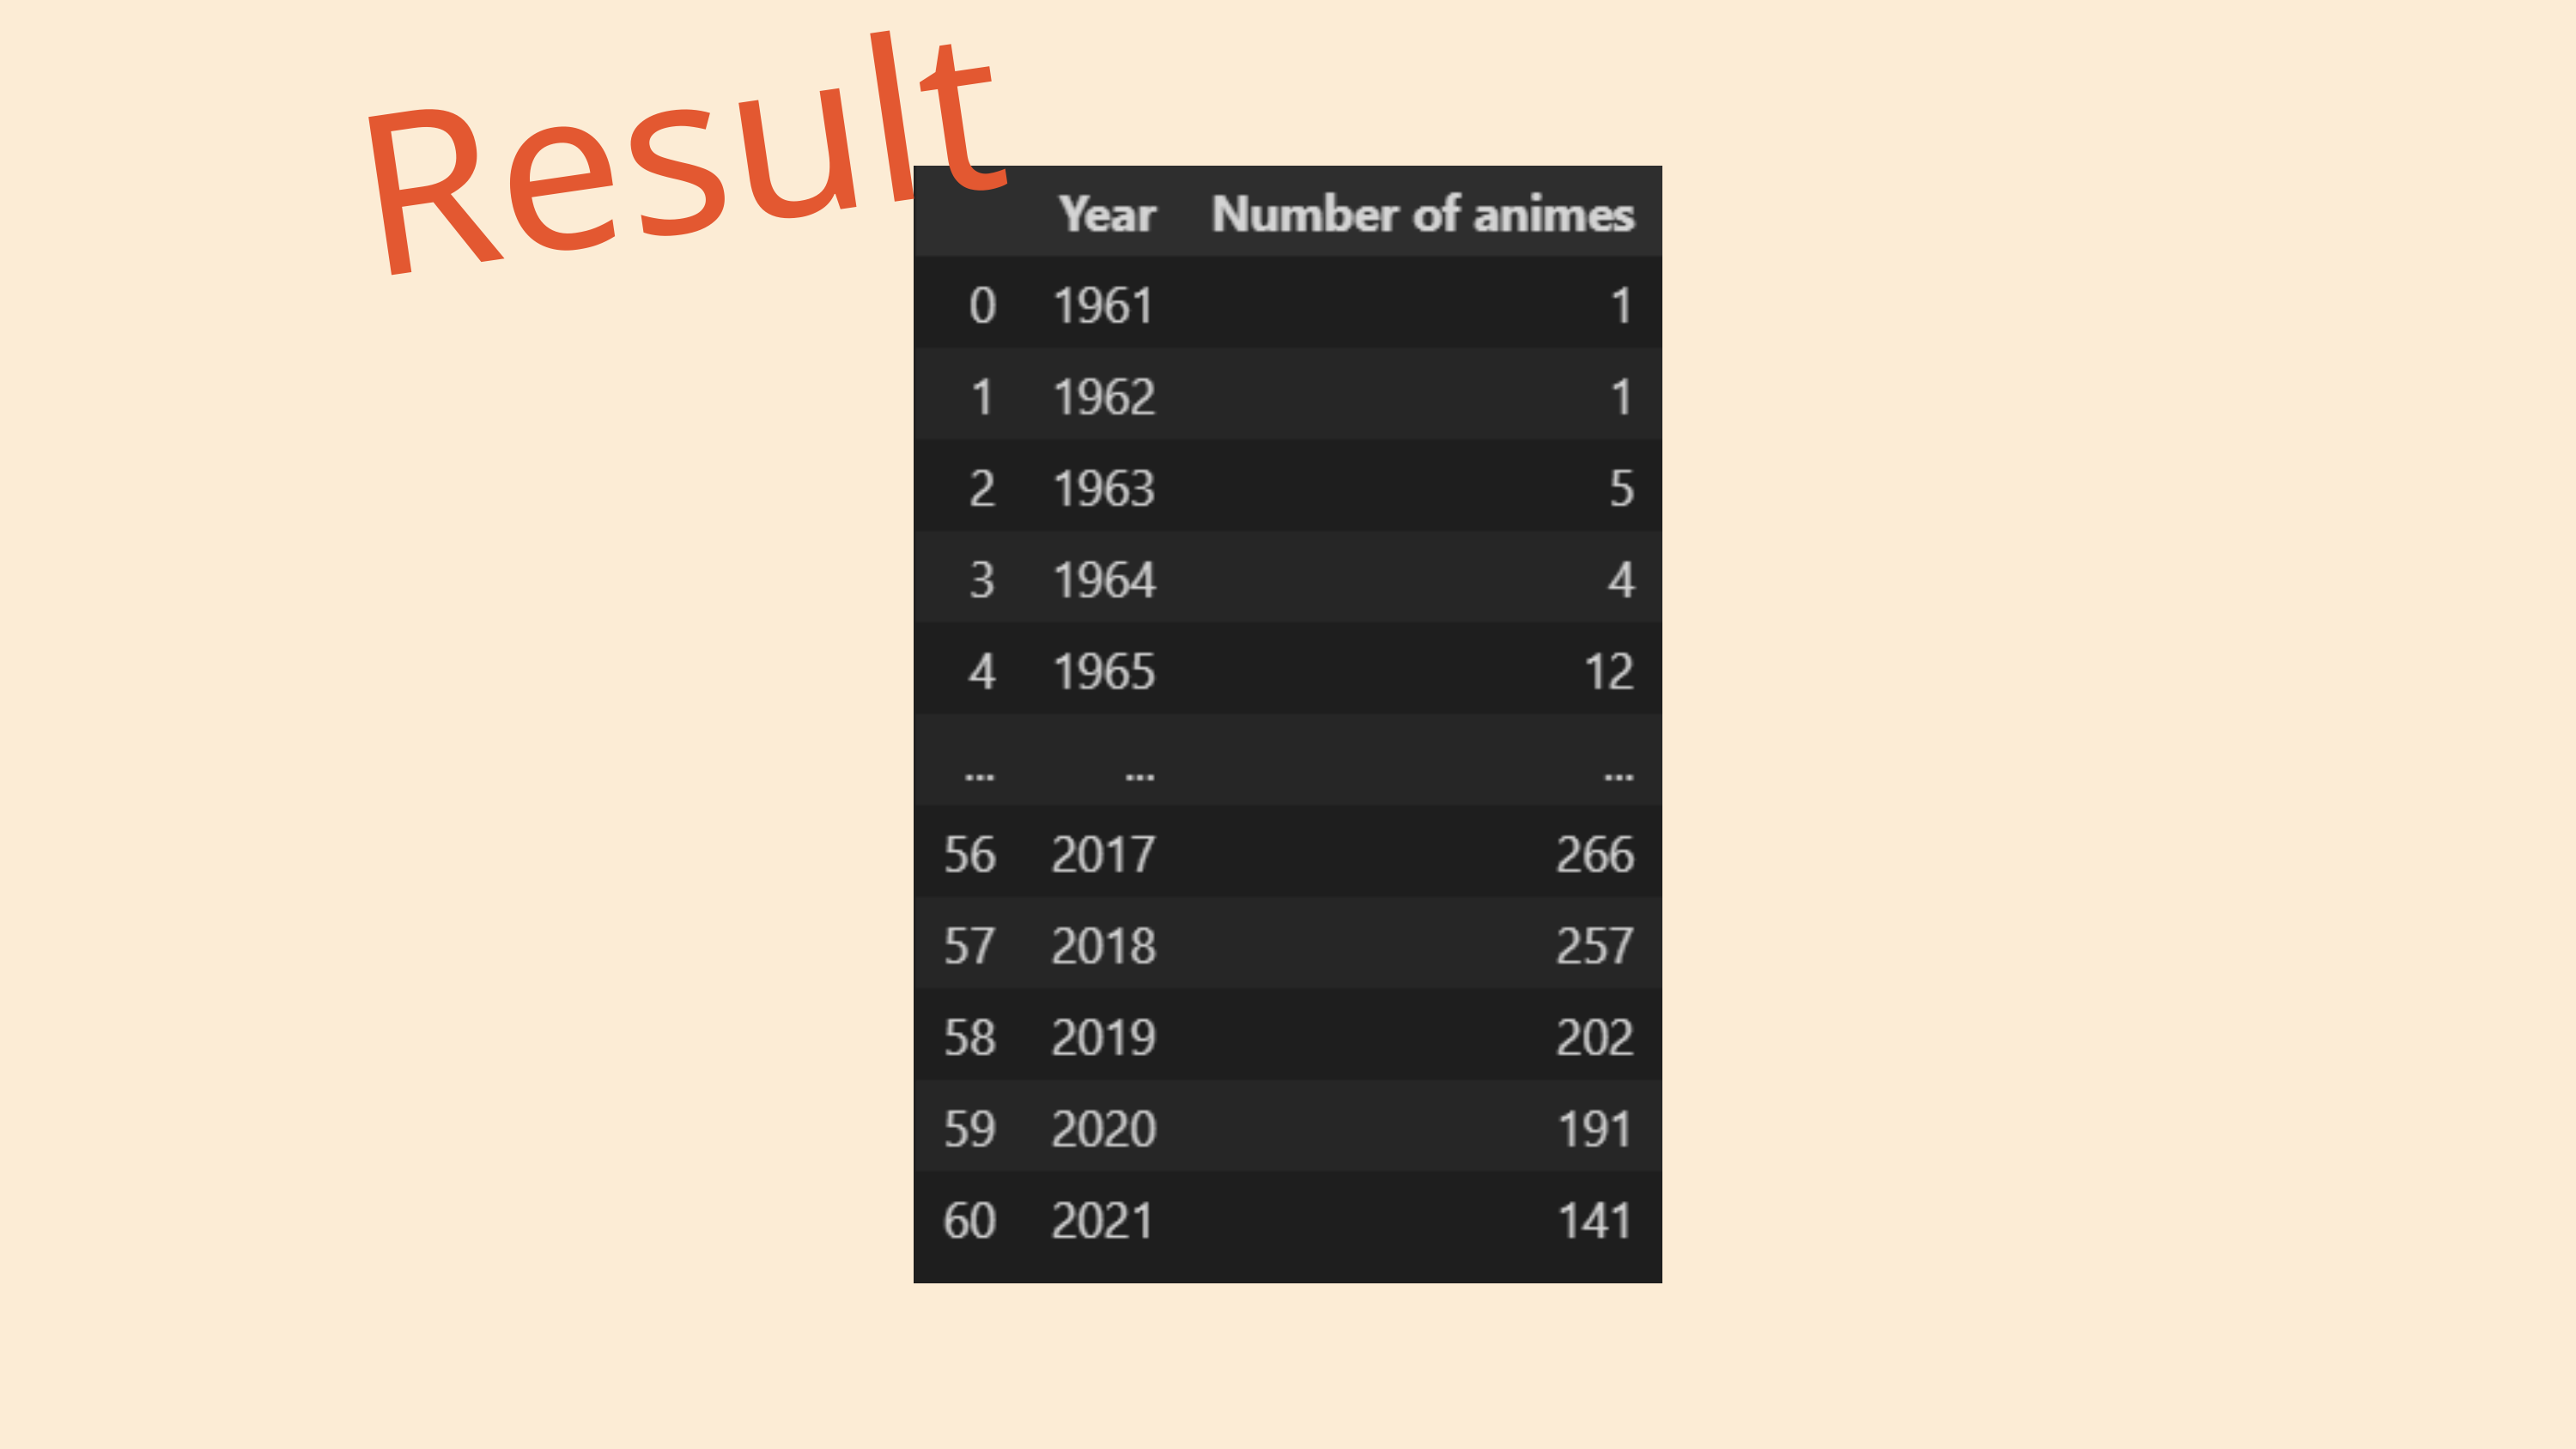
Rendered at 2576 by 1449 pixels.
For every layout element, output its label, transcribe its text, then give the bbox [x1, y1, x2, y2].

text_box Result [234, 33, 1129, 340]
picture [913, 165, 1662, 1283]
